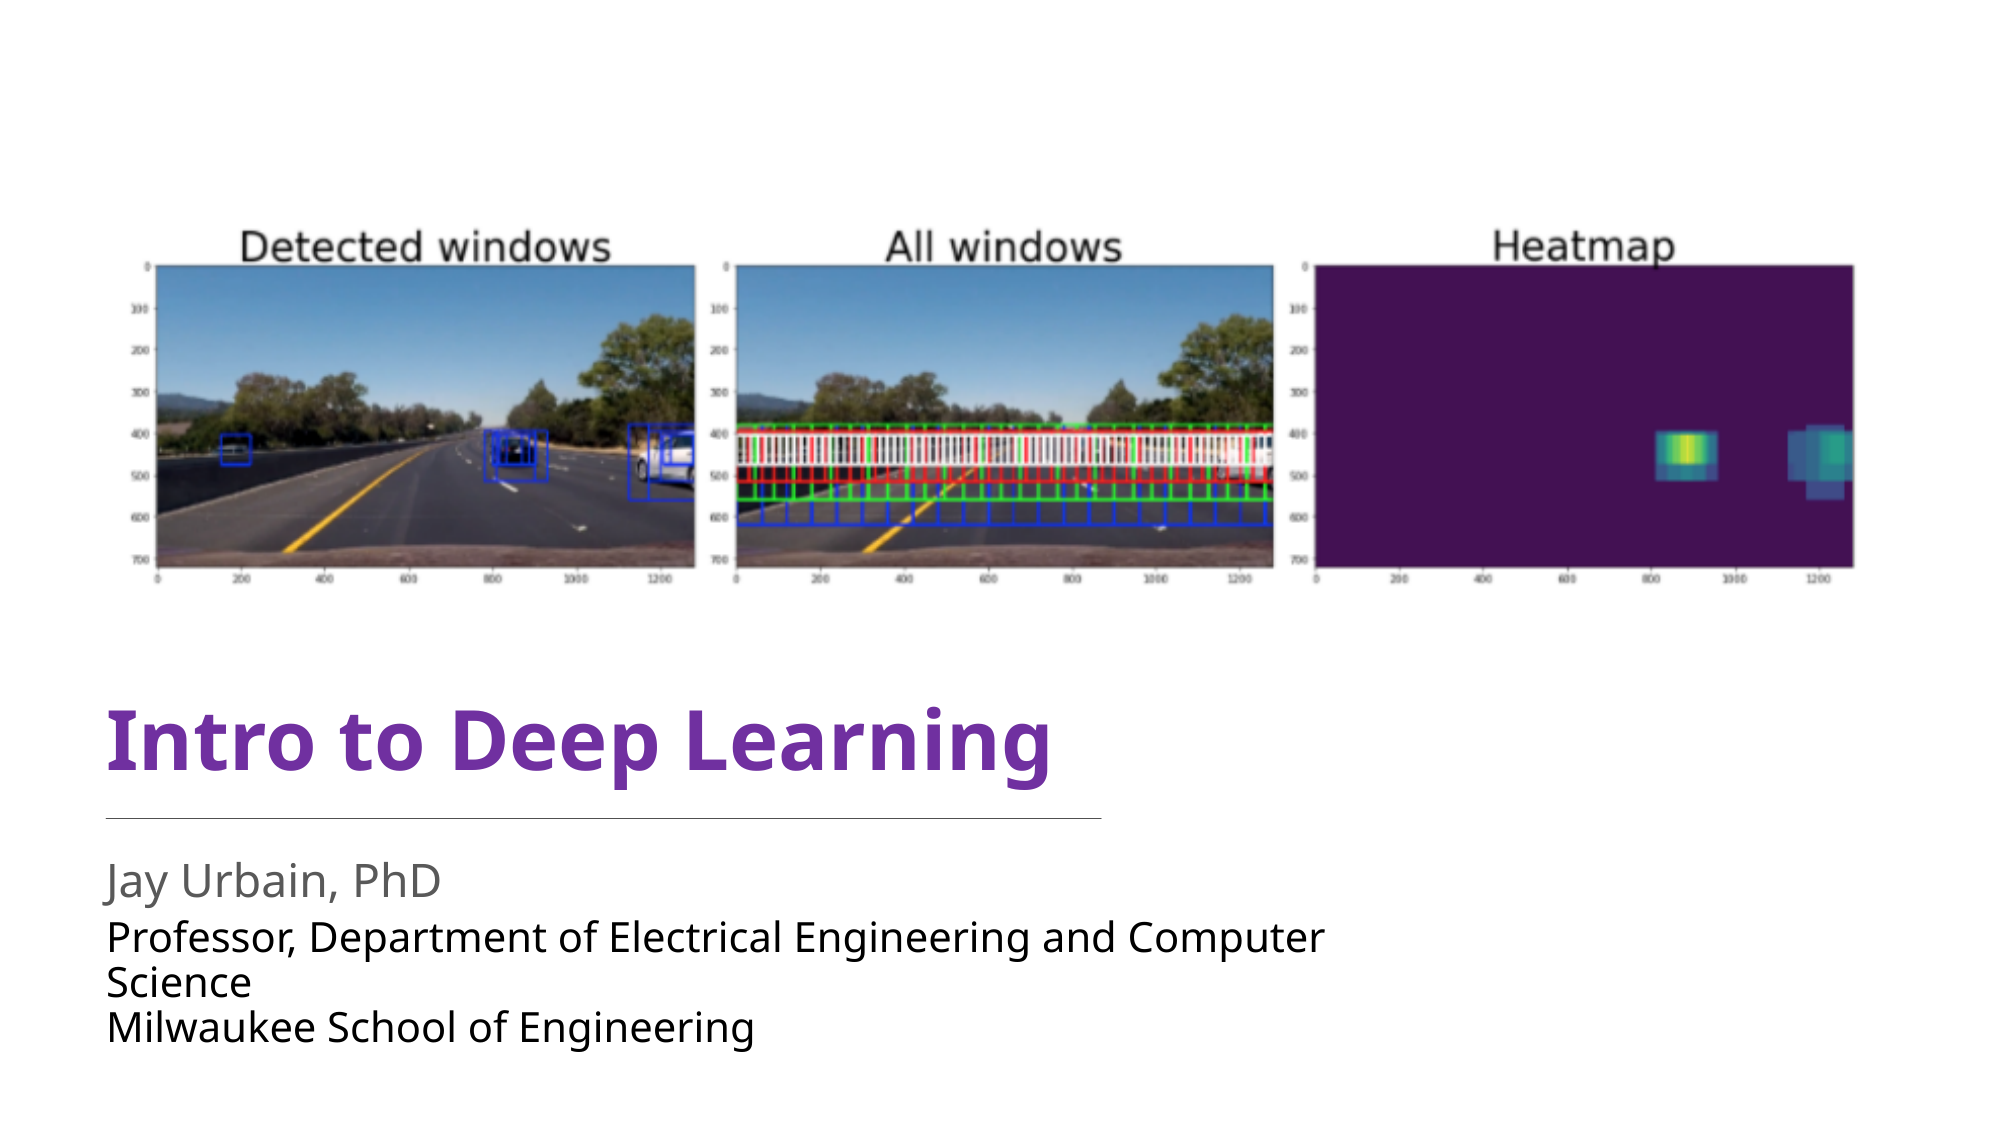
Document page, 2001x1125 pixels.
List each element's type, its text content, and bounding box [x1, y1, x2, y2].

text_box Professor, Department of Electrical Engineering and Computer Science Milwaukee School of Engineering [89, 907, 1448, 996]
subtitle Jay Urbain, PhD [89, 840, 1415, 907]
title Intro to Deep Learning [89, 637, 1904, 806]
picture [65, 200, 1928, 627]
